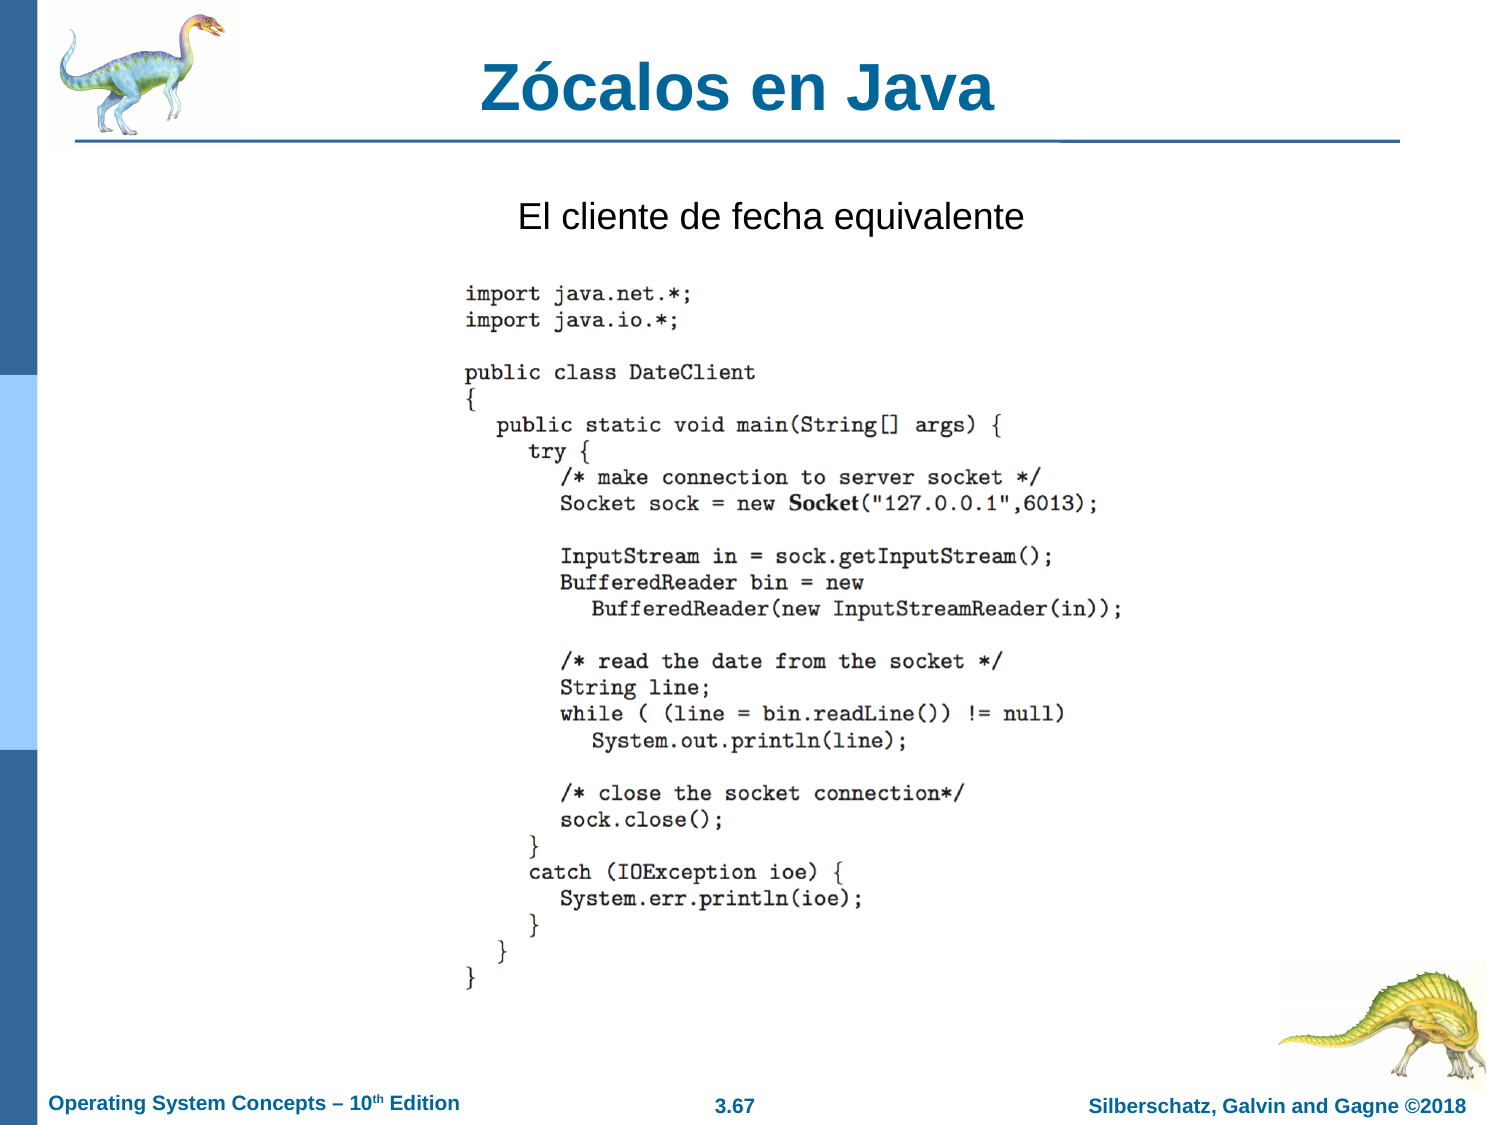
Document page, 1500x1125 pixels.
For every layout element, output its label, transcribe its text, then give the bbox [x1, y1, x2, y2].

title Zócalos en Java [75, 36, 1400, 132]
picture [405, 265, 1219, 1014]
picture [1275, 959, 1486, 1090]
text_box El cliente de fecha equivalente [502, 184, 1040, 245]
picture [46, 0, 243, 149]
